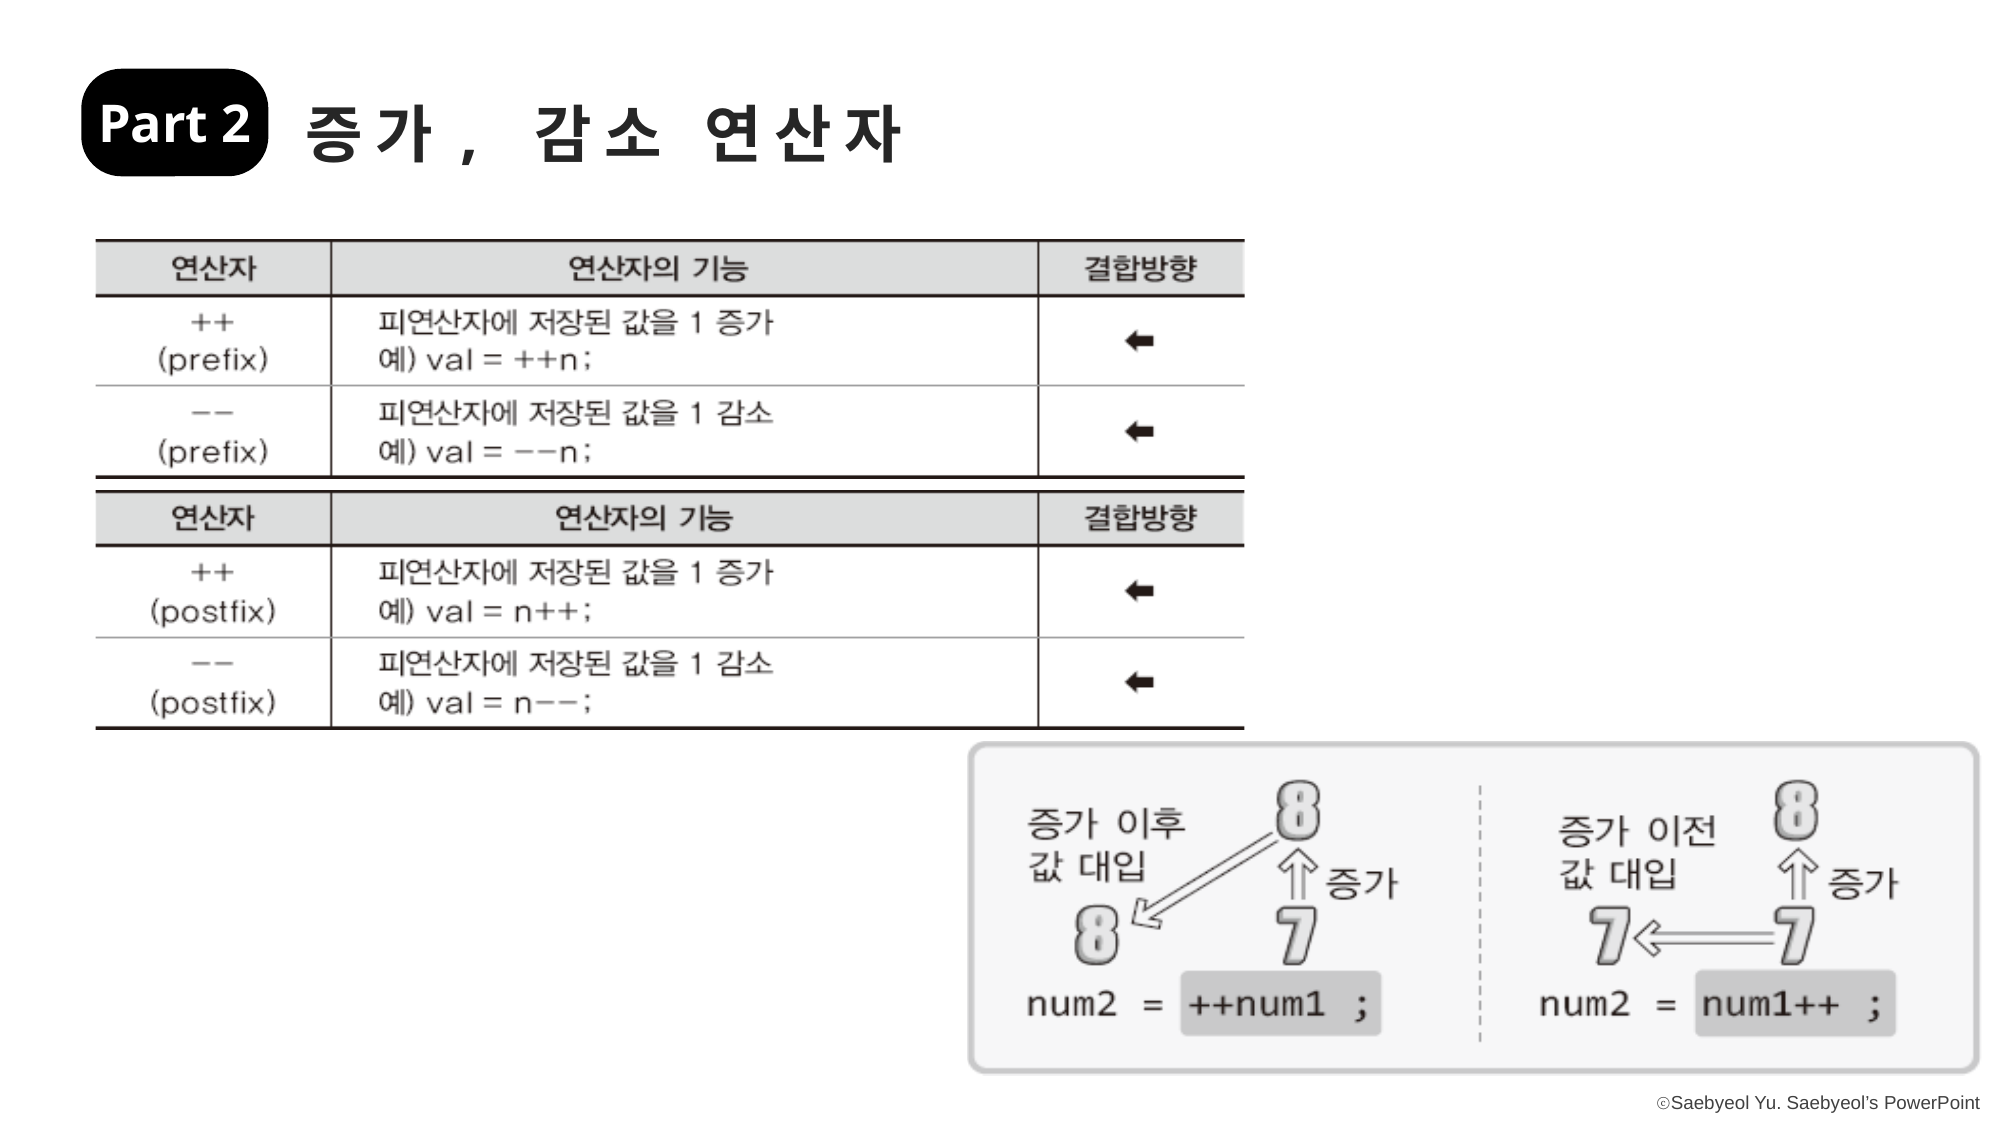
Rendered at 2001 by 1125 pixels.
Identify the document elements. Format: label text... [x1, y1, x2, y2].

text_box 증가, 감소 연산자 [291, 88, 918, 178]
text_box [89, 67, 261, 83]
text_box Part 2 [83, 83, 267, 161]
text_box [95, 239, 1245, 479]
text_box [88, 161, 262, 178]
text_box [967, 741, 1982, 1076]
text_box [95, 490, 1245, 730]
